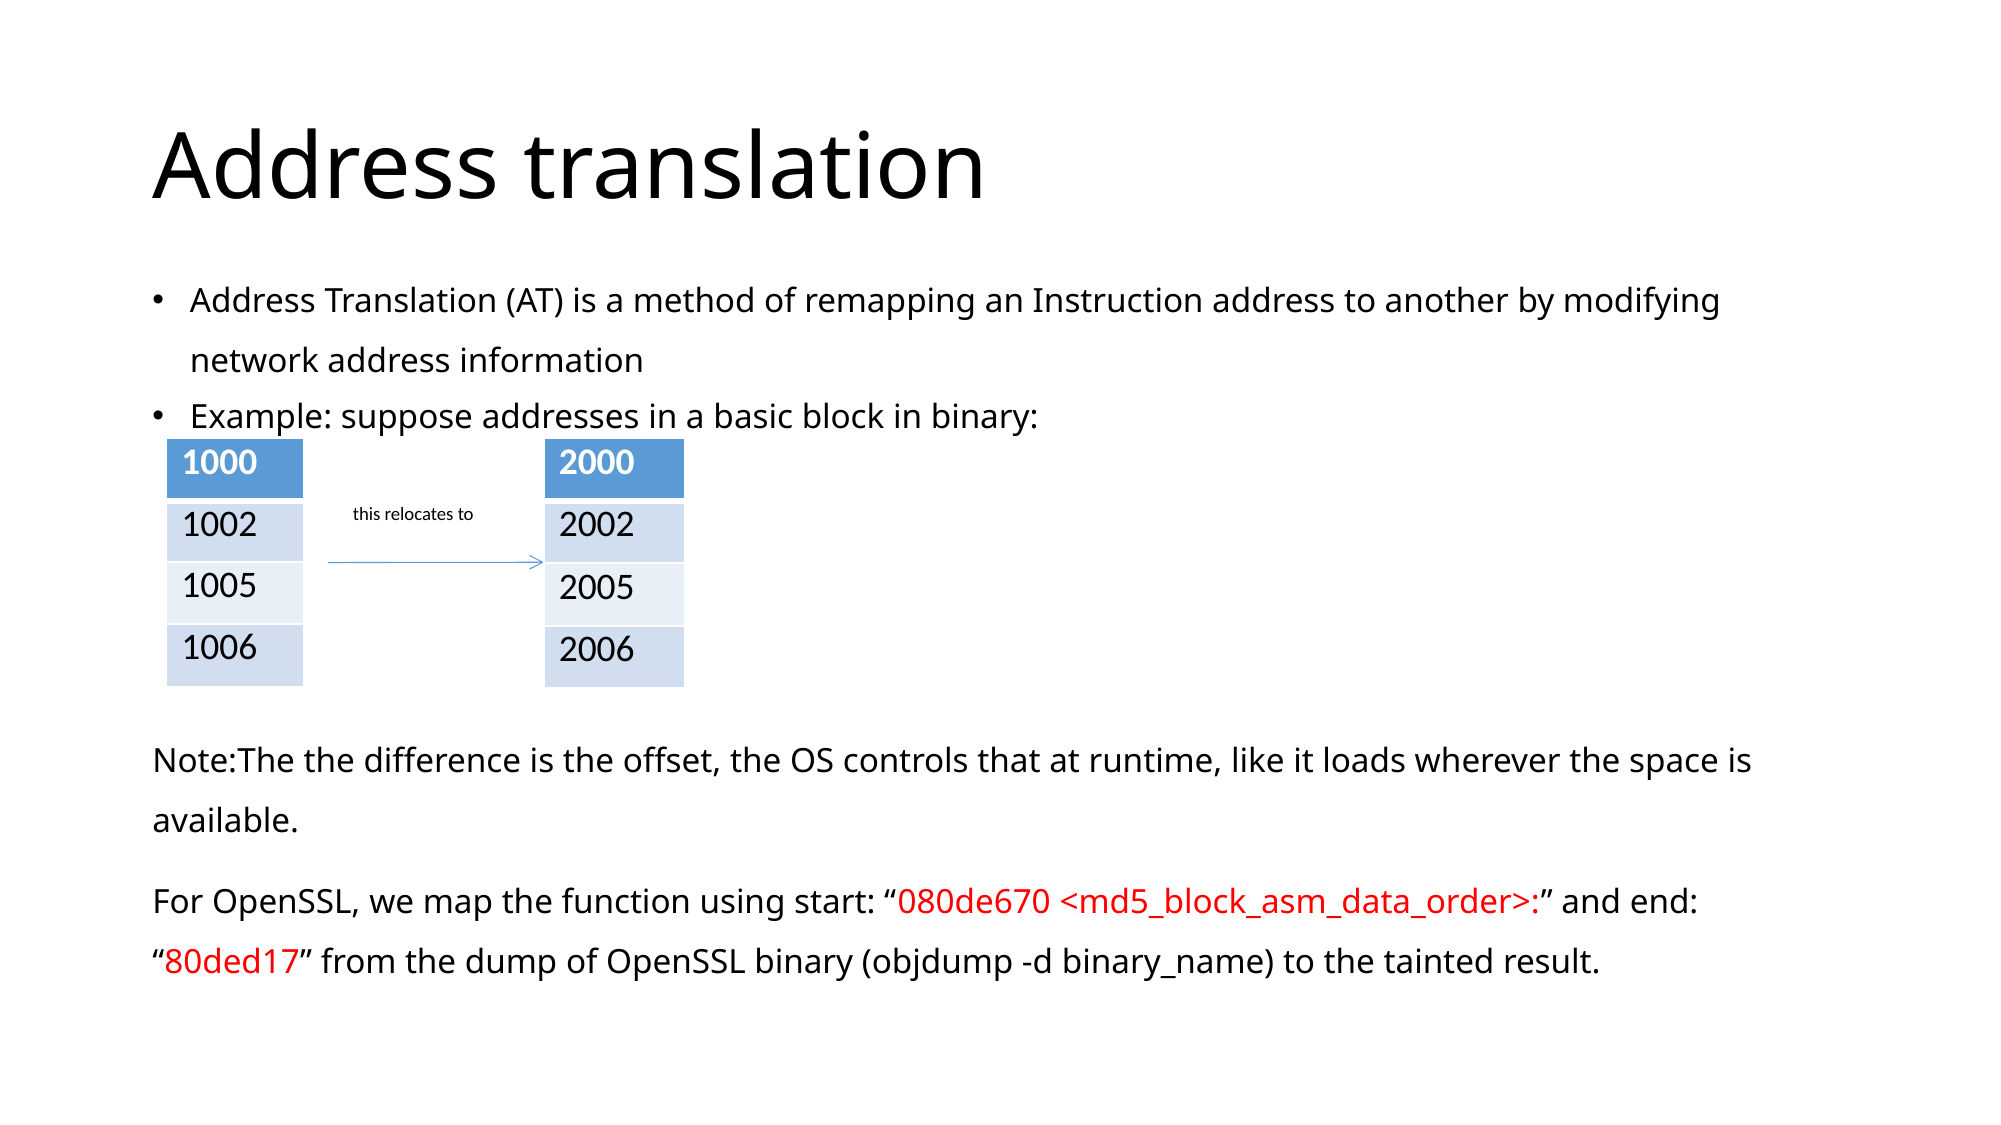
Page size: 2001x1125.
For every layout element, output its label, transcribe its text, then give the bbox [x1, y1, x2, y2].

table_header 2000 [545, 439, 684, 498]
list Address Translation (AT) is a method of remapping an Instruction address to another by modifying network address information Example: suppose addresses in a basic block in binary: Note:The the difference is the offset, the OS controls that at runtime, like it loads wherever the space is available. For OpenSSL, we map the function using start: “080de670 <md5_block_asm_data_order>:” and end: “80ded17” from the dump of OpenSSL binary (objdump -d binary_name) to the tainted result. [137, 251, 1863, 966]
table_cell 2006 [545, 627, 684, 687]
table_header 1000 [167, 439, 303, 498]
table_cell 2005 [545, 564, 684, 625]
table_cell 2002 [545, 504, 684, 562]
table_cell 1005 [167, 563, 303, 623]
table_cell 1002 [167, 504, 303, 561]
table_cell 1006 [167, 625, 303, 686]
text_box this relocates to [338, 494, 523, 532]
title Address translation [137, 59, 1863, 251]
